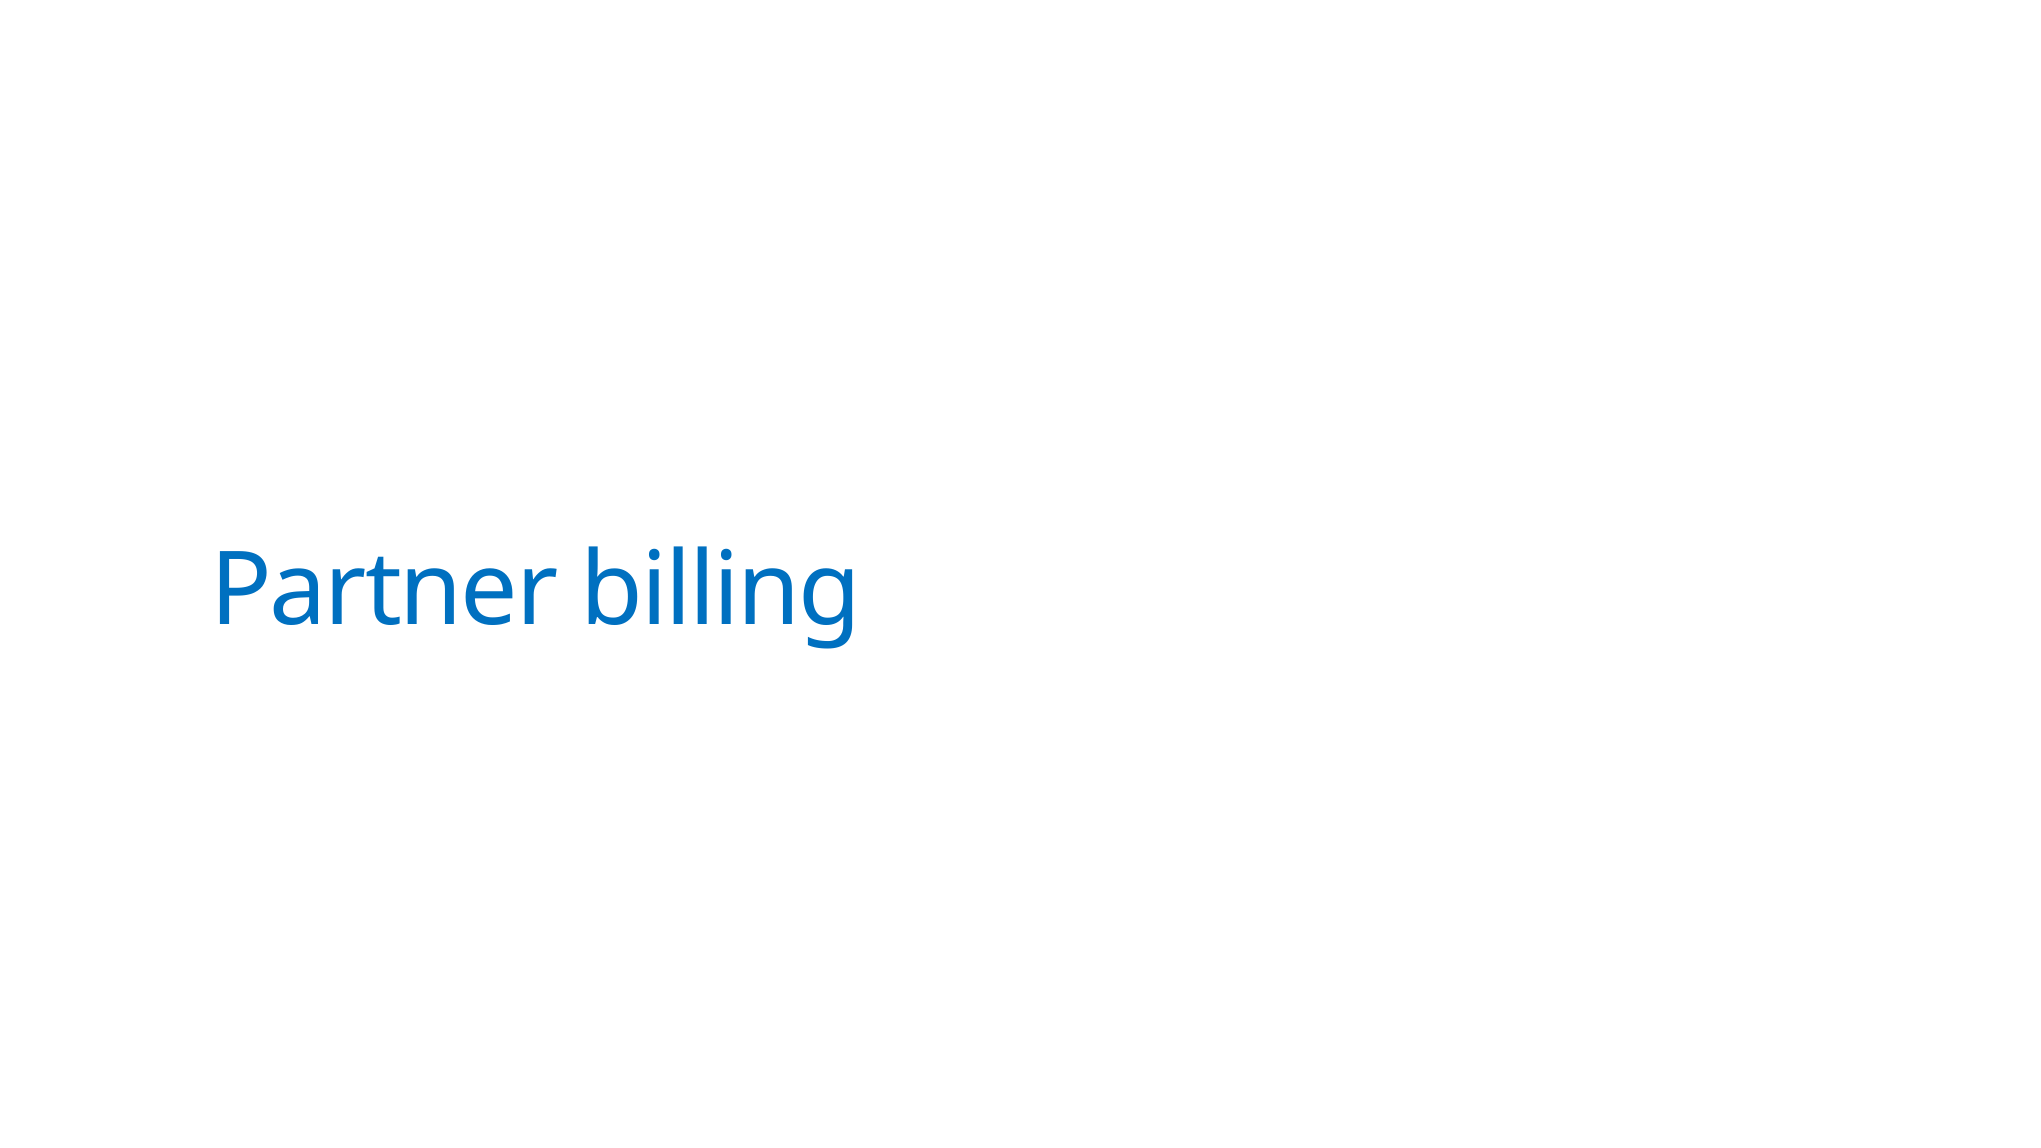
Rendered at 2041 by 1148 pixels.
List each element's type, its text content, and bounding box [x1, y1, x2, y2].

list Partner billing [186, 521, 2040, 666]
